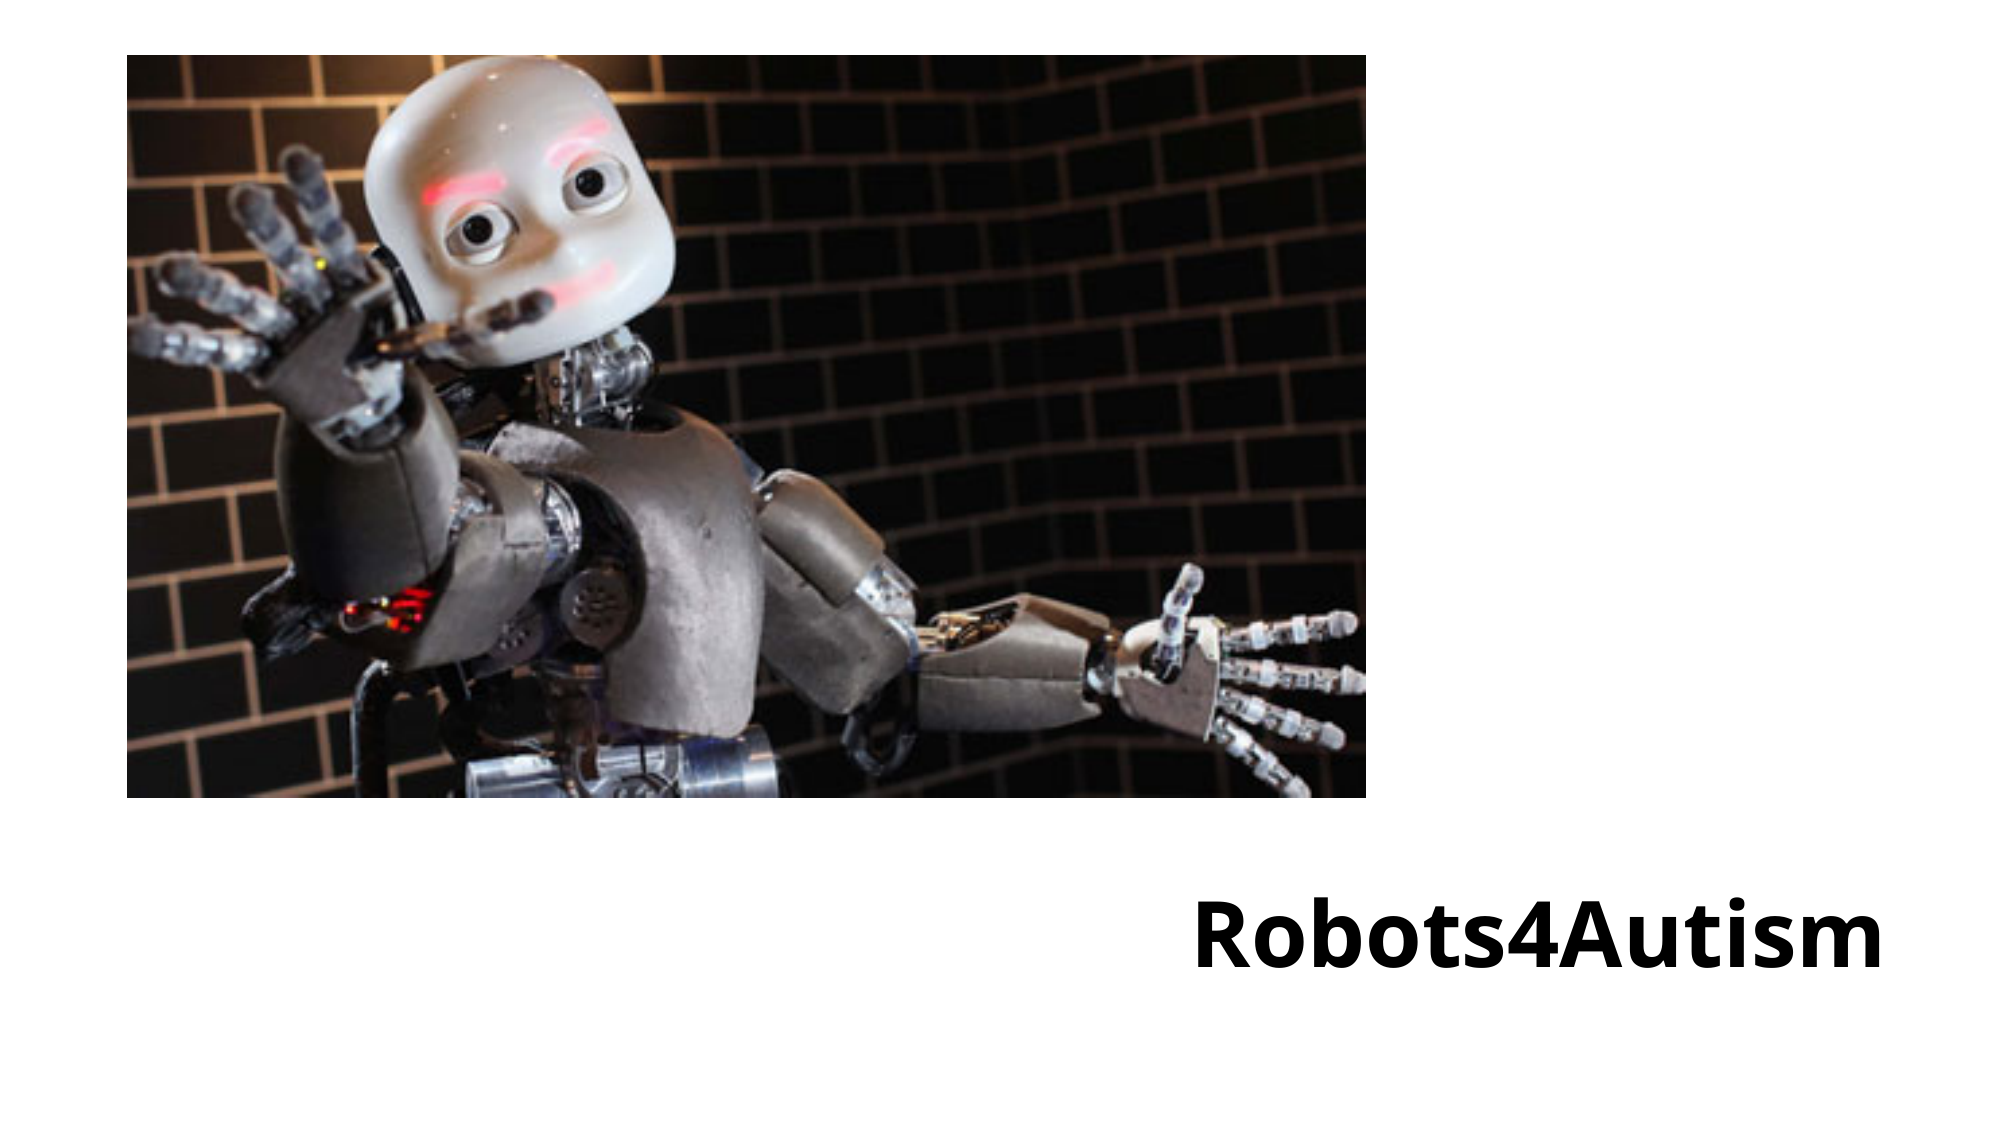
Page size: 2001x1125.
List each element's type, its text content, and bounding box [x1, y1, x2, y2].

picture [127, 55, 1366, 798]
title Robots4Autism [177, 829, 1903, 1047]
